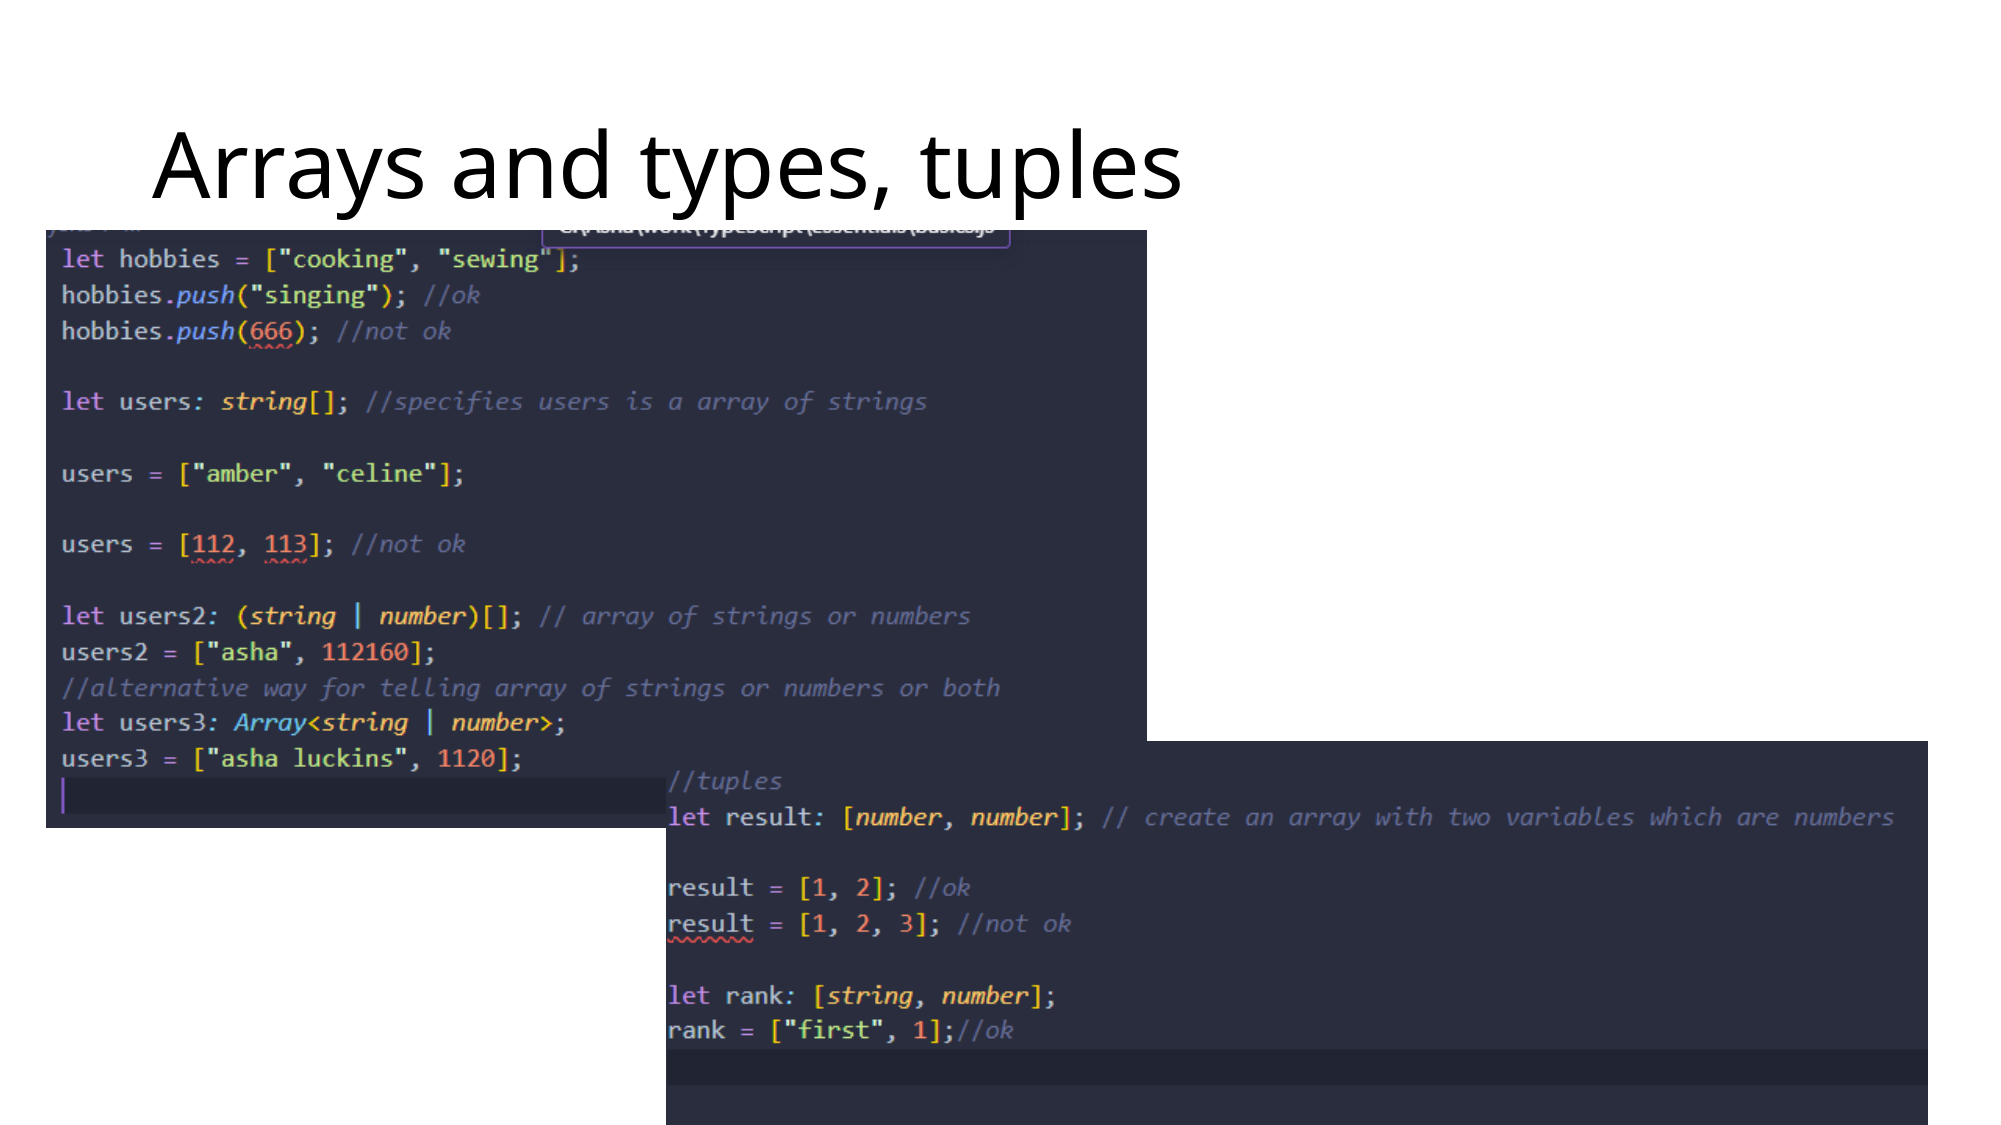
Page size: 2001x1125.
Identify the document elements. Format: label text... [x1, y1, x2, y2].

picture [46, 230, 1929, 1125]
title Arrays and types, tuples [137, 59, 1863, 278]
